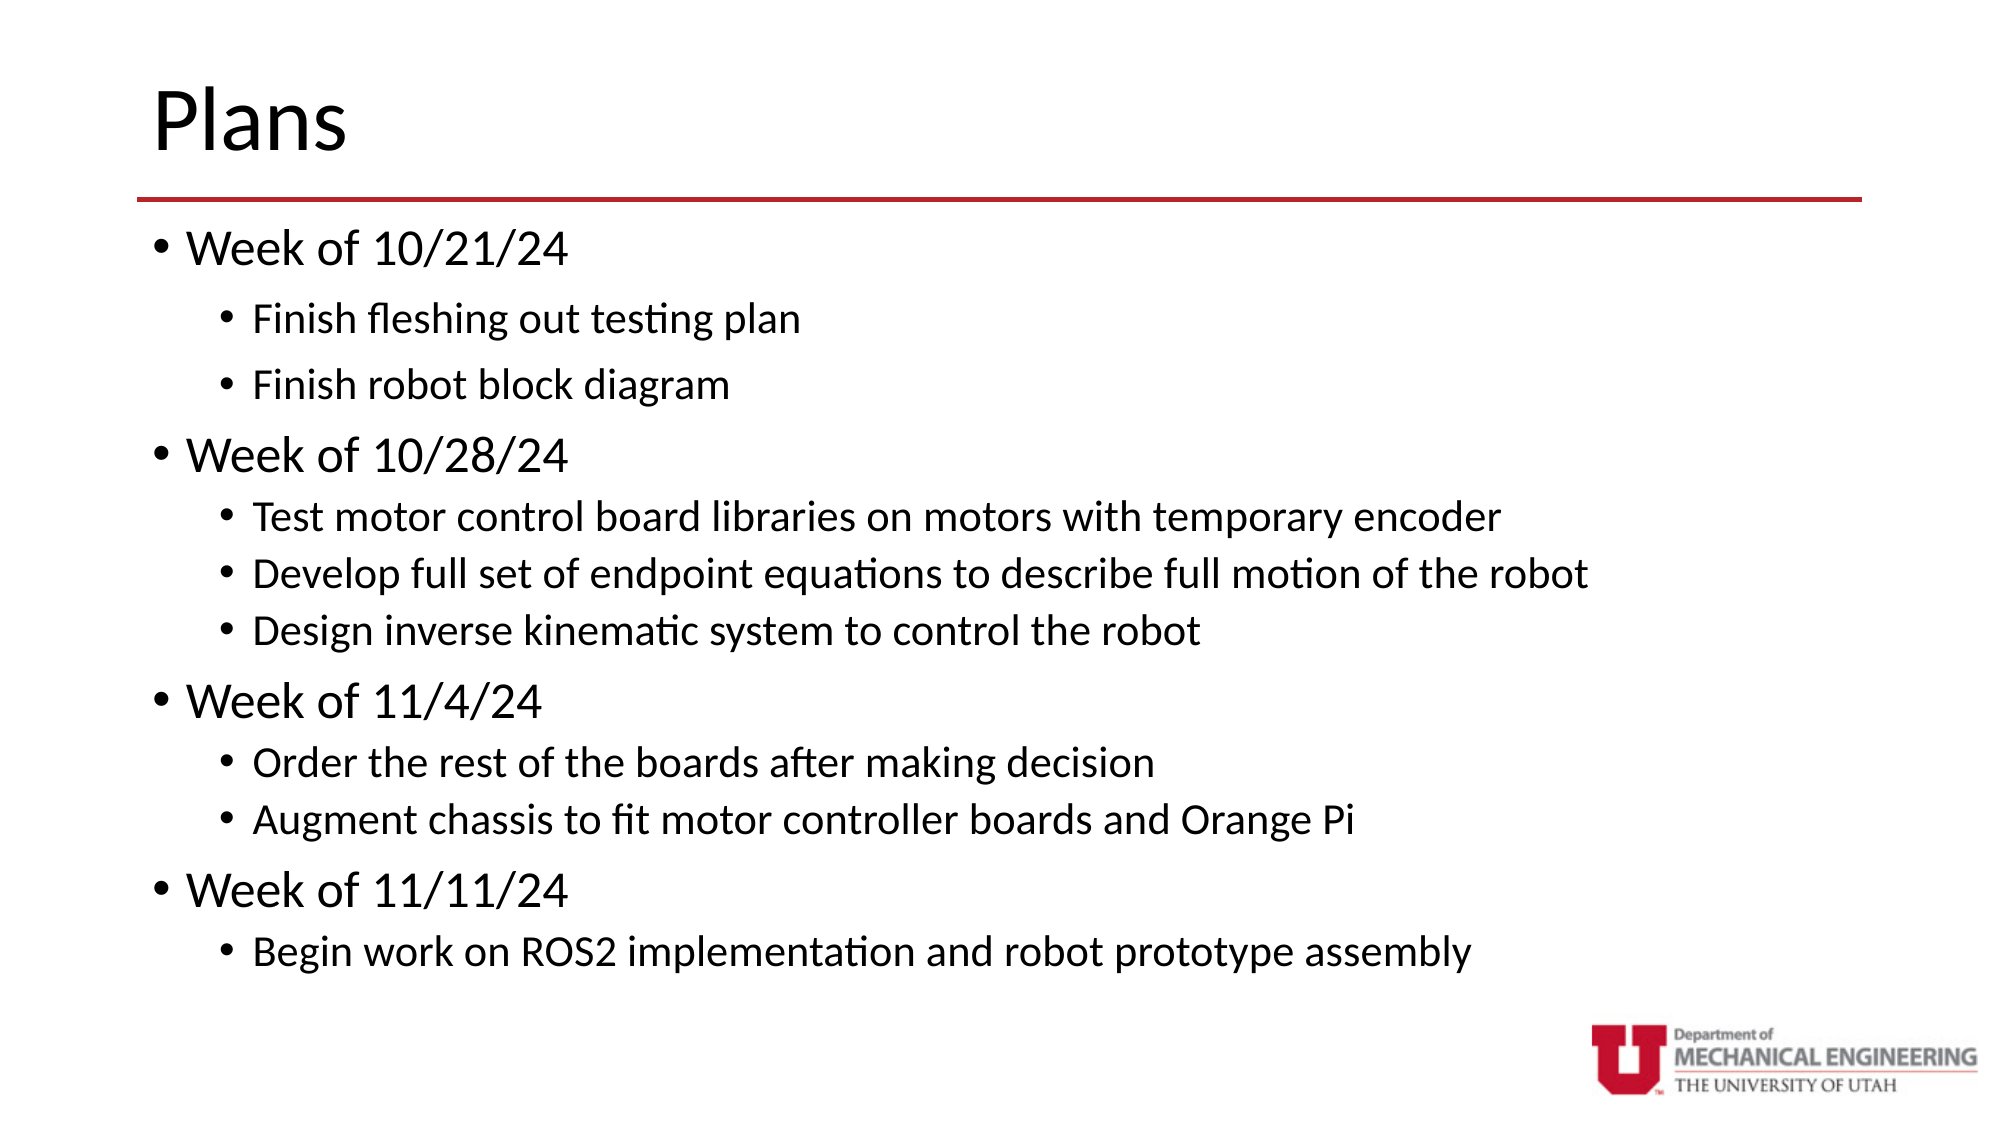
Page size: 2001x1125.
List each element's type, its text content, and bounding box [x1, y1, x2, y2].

picture [1591, 990, 1978, 1112]
list Week of 10/21/24 Finish fleshing out testing plan Finish robot block diagram Week of 10/28/24 Test motor control board libraries on motors with temporary encoder Develop full set of endpoint equations to describe full motion of the robot Design inverse kinematic system to control the robot Week of 11/4/24 Order the rest of the boards after making decision Augment chassis to fit motor controller boards and Orange Pi Week of 11/11/24 Begin work on ROS2 implementation and robot prototype assembly [137, 213, 1863, 986]
title Plans [137, 59, 1863, 183]
